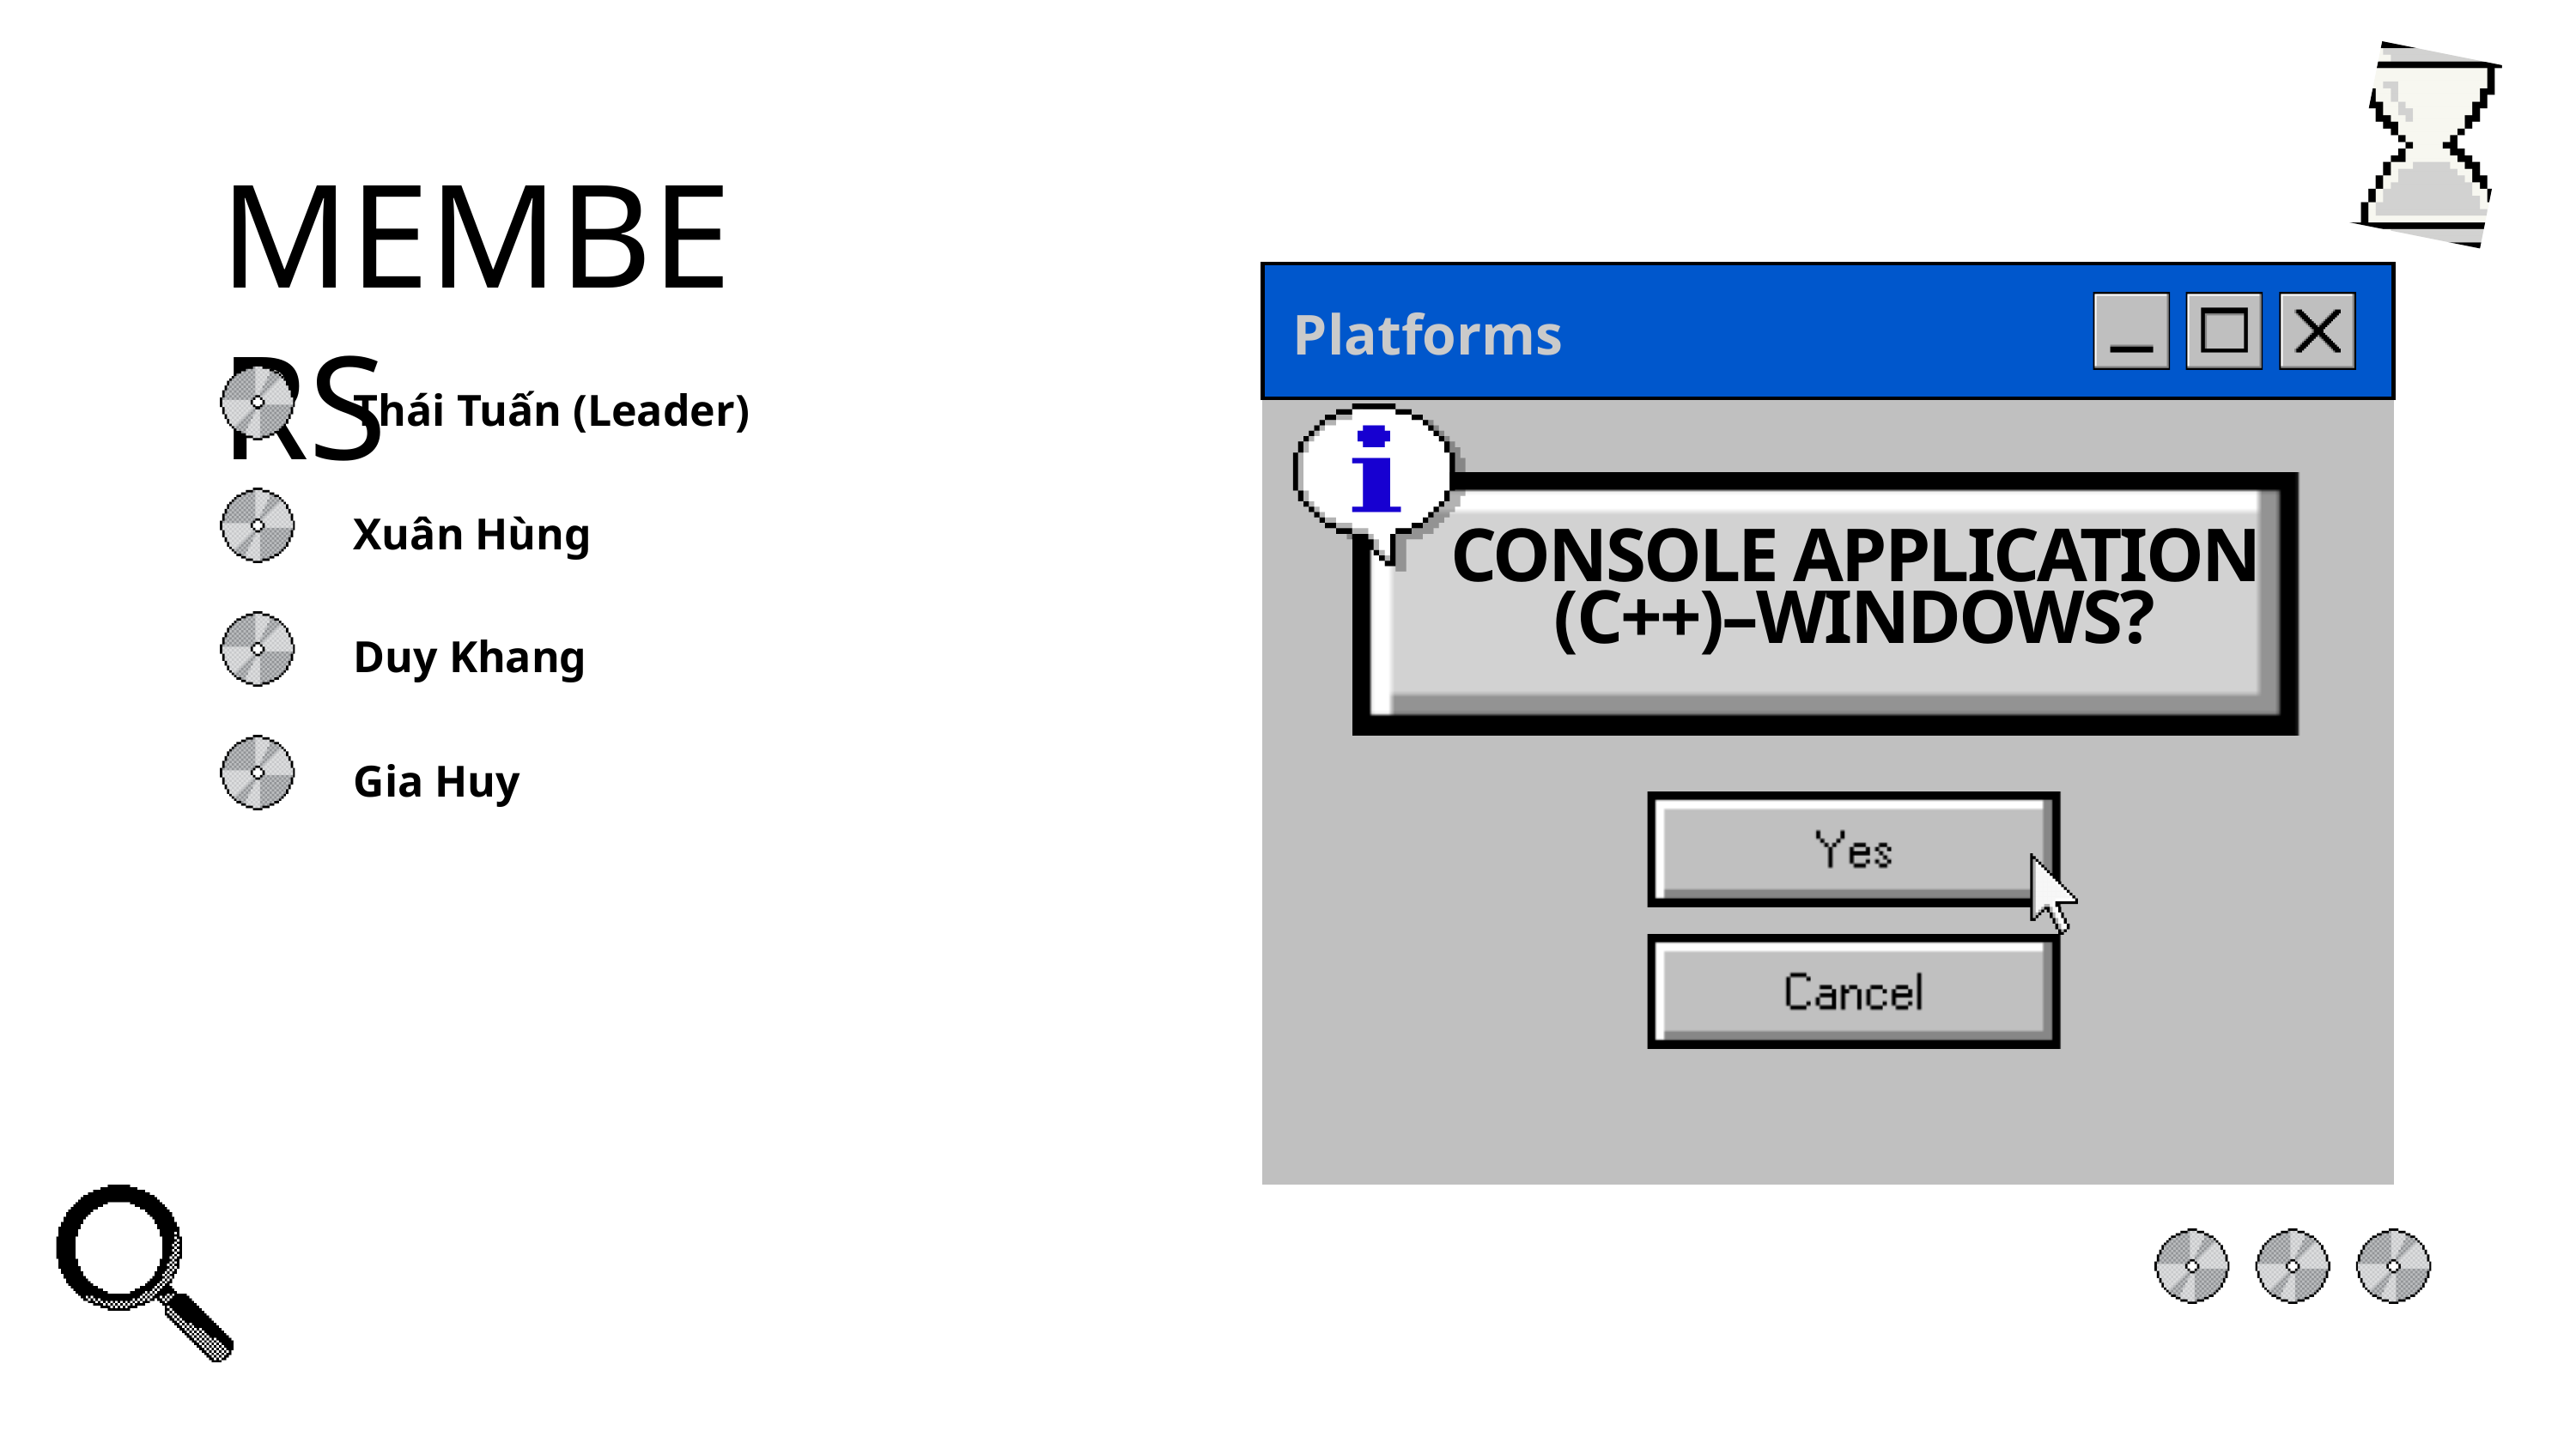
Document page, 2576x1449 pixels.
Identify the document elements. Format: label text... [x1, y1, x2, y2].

text_box [2255, 1228, 2330, 1304]
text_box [1262, 263, 2394, 399]
text_box MEMBERS [220, 144, 807, 363]
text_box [219, 610, 1131, 687]
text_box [219, 488, 1131, 564]
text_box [219, 364, 1131, 440]
text_box [2346, 41, 2517, 249]
text_box [2154, 1228, 2230, 1304]
text_box [2355, 1228, 2432, 1304]
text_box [219, 735, 1131, 810]
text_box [1262, 404, 2394, 1185]
text_box MEMBERS [220, 447, 807, 486]
text_box [56, 1185, 234, 1362]
